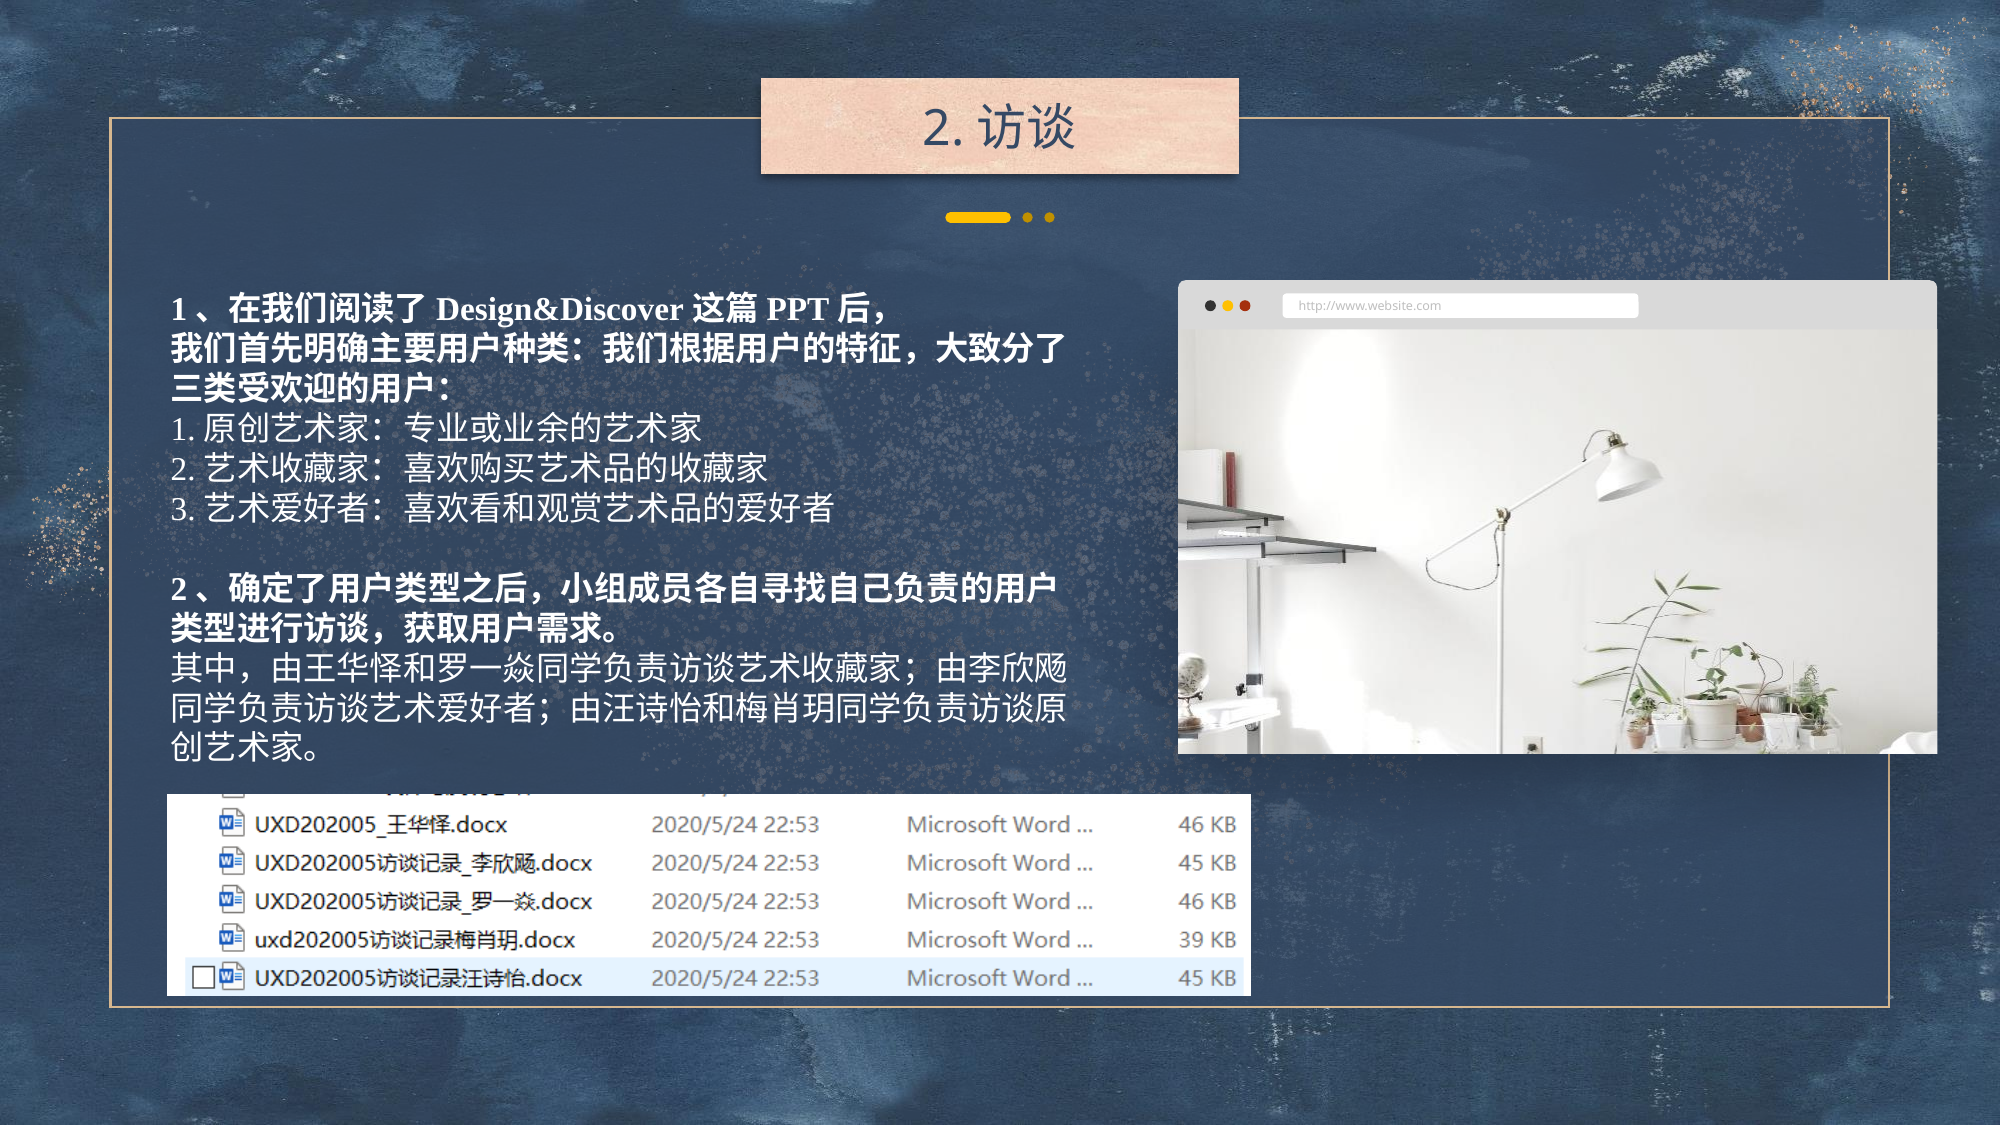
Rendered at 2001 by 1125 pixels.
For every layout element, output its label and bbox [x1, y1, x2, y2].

picture [0, 0, 2000, 1125]
text_box [1178, 280, 1938, 330]
text_box [761, 78, 1239, 174]
